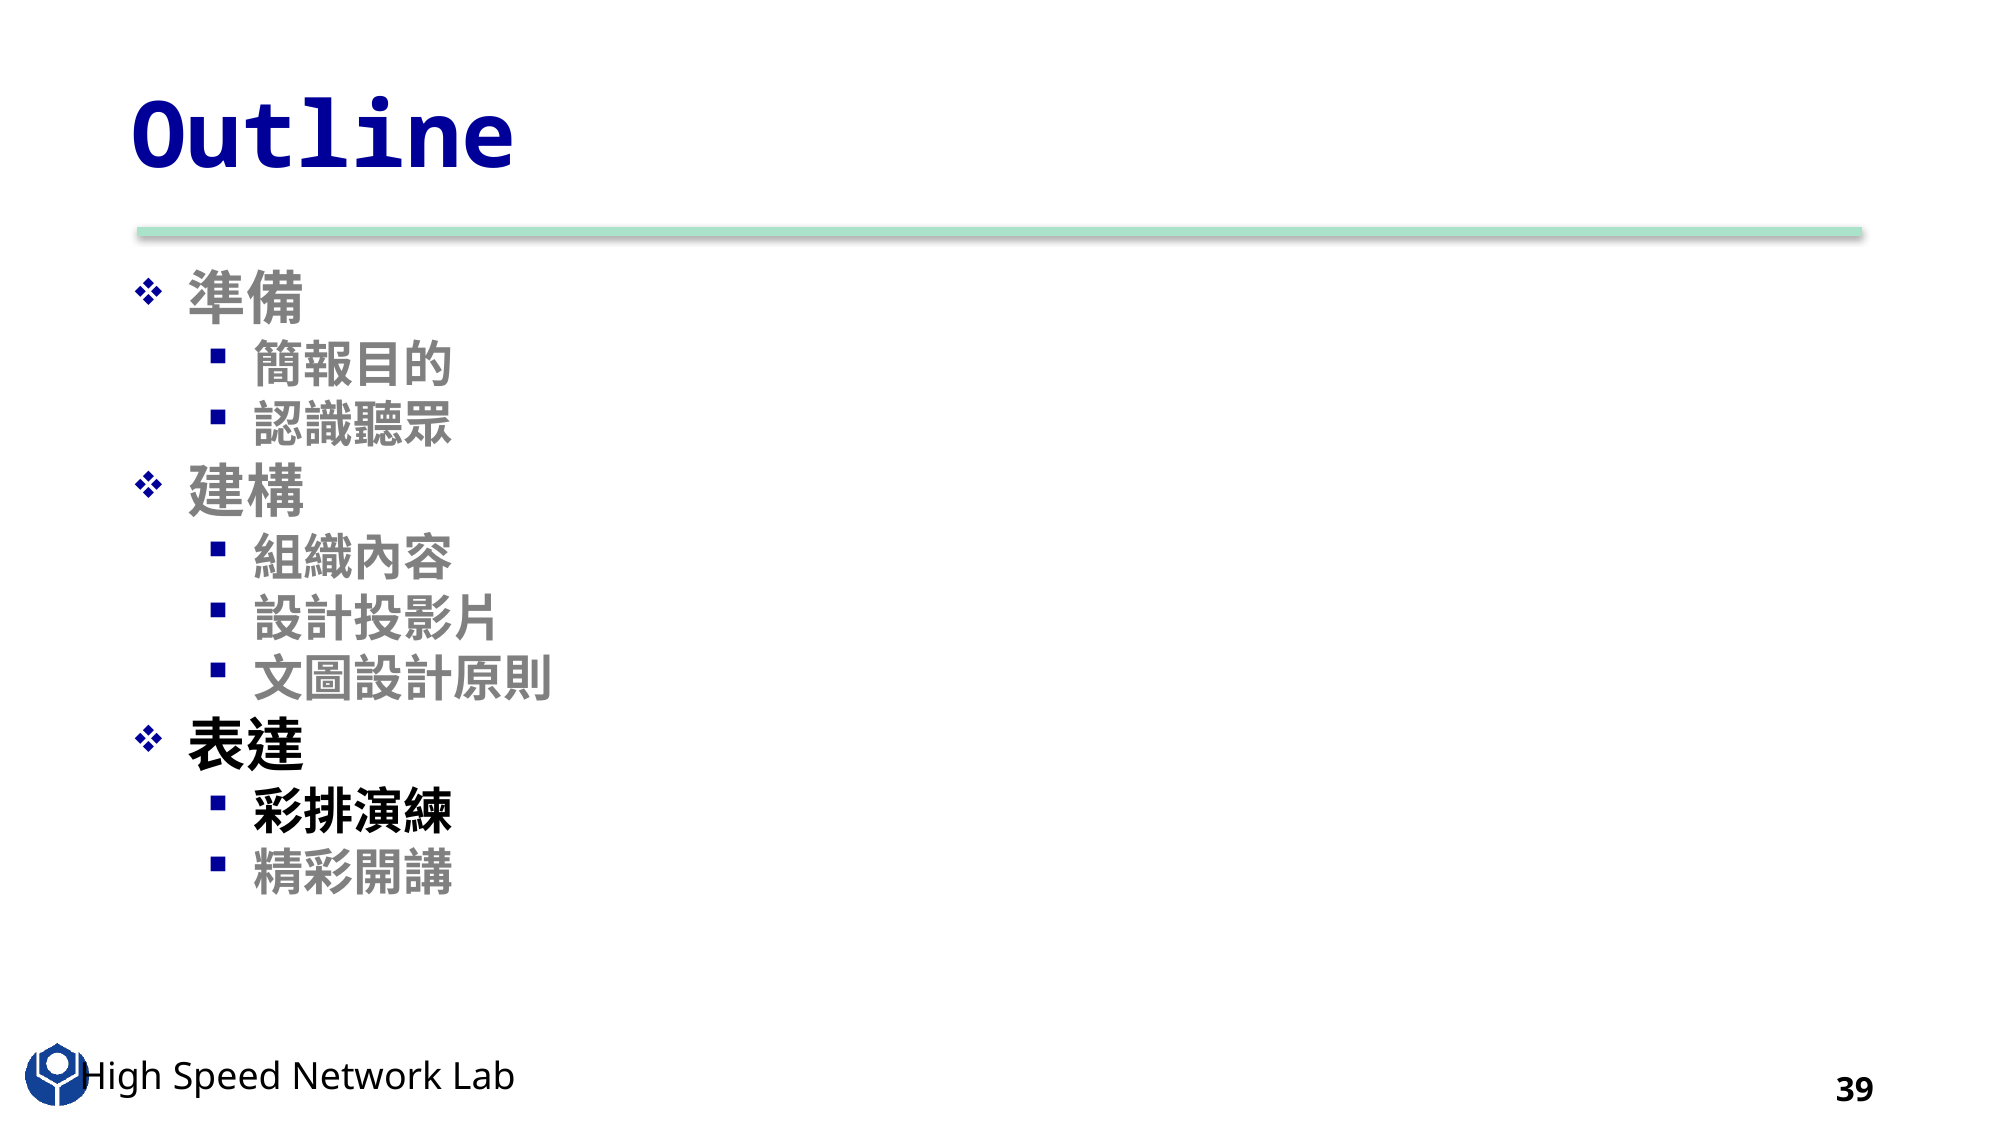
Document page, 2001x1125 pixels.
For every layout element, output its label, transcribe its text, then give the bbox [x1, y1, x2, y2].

slide_number 39 [1820, 1059, 1969, 1106]
title Outline [116, 37, 1817, 225]
list 準備 簡報目的 認識聽眾 建構 組織內容 設計投影片 文圖設計原則 表達 彩排演練 精彩開講 [116, 264, 1817, 1027]
picture [25, 1043, 89, 1106]
